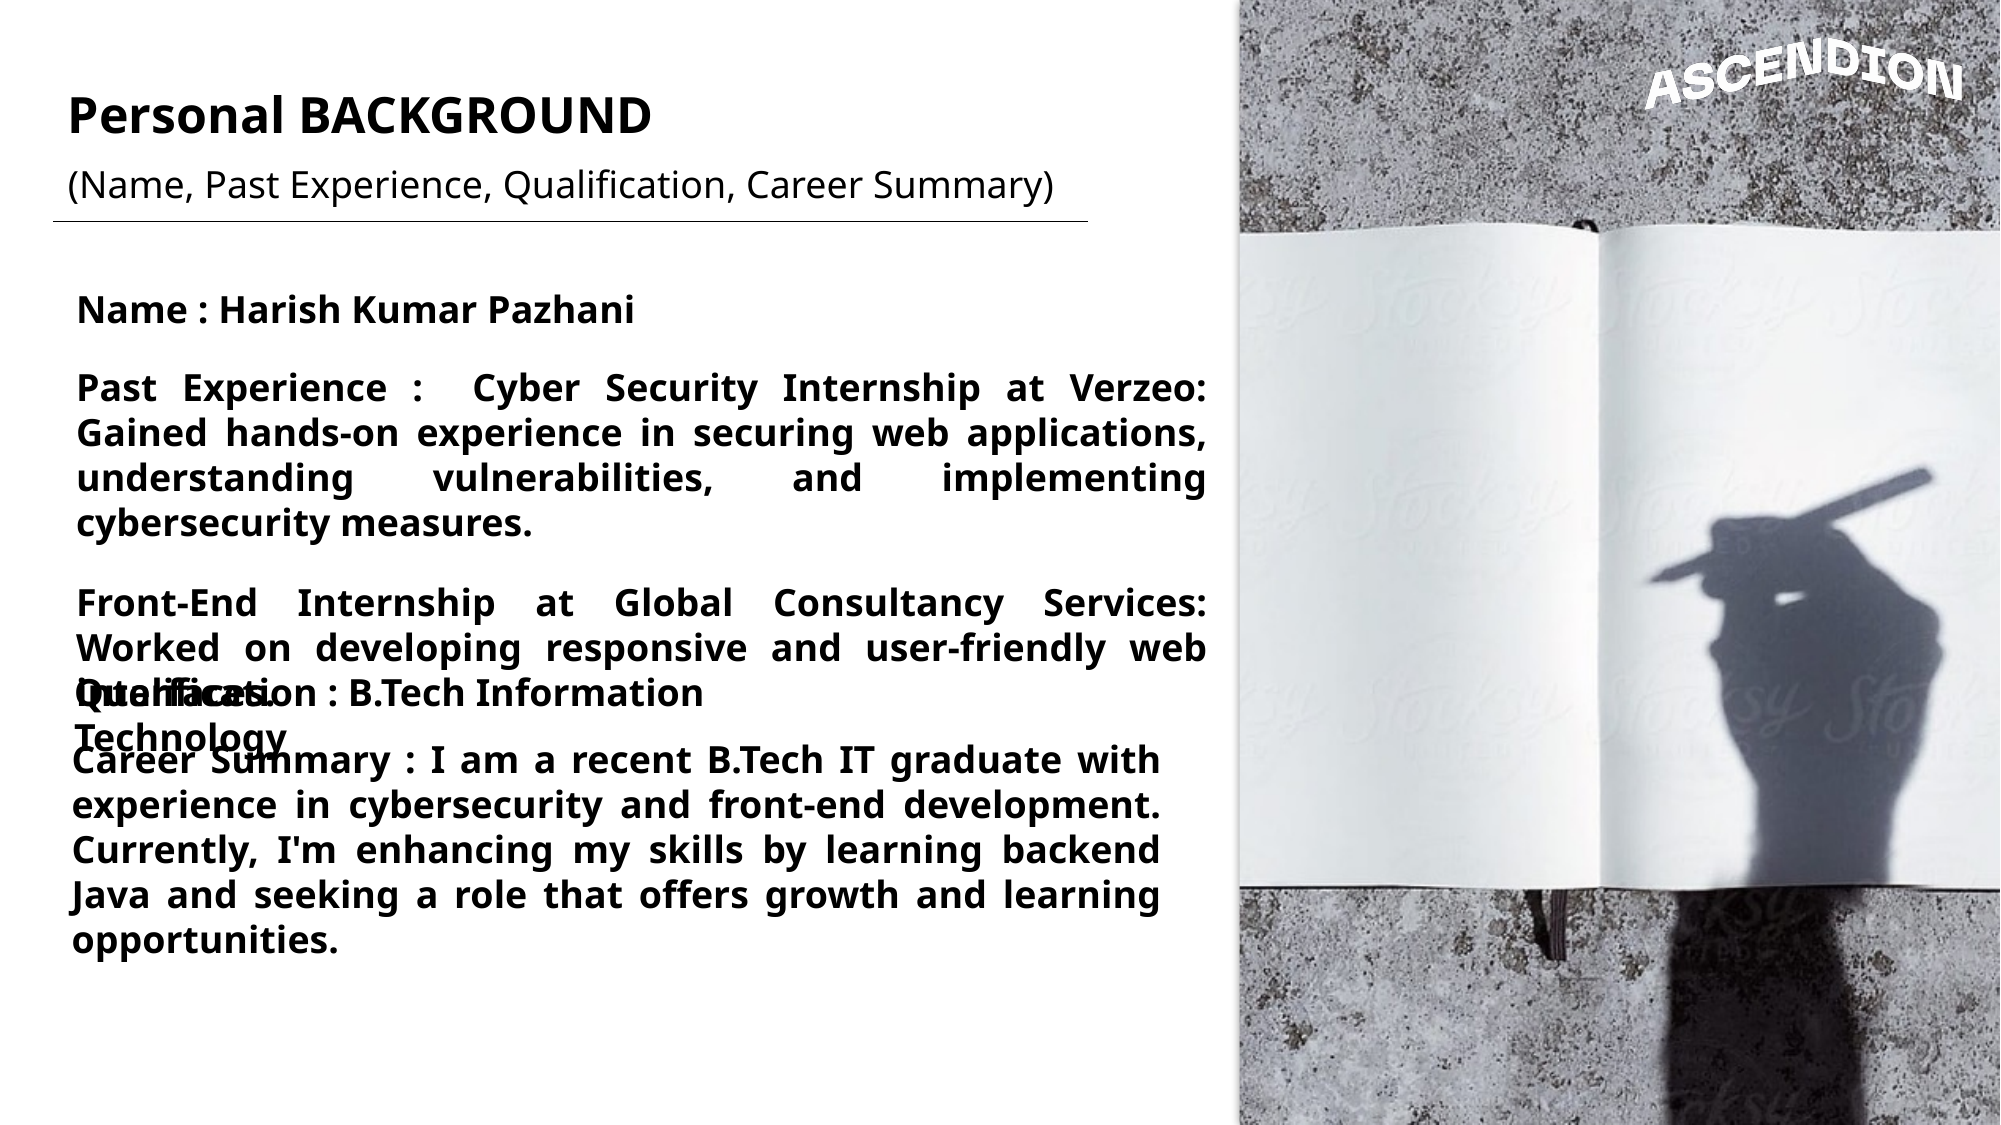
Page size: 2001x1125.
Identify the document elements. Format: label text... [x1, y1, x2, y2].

text_box Name : Harish Kumar Pazhani [61, 278, 903, 339]
text_box Past Experience : Cyber Security Internship at Verzeo: Gained hands-on experience in securing web applications, understanding vulnerabilities, and implementing cybersecurity measures. Front-End Internship at Global Consultancy Services: Worked on developing responsive and user-friendly web interfaces. [61, 357, 1223, 722]
picture [1239, 0, 2000, 1125]
text_box Career Summary : I am a recent B.Tech IT graduate with experience in cybersecurity and front-end development. Currently, I'm enhancing my skills by learning backend Java and seeking a role that offers growth and learning opportunities. [56, 728, 1178, 969]
text_box Personal BACKGROUND [53, 76, 854, 152]
text_box (Name, Past Experience, Qualification, Career Summary) [53, 154, 1233, 214]
text_box Qualification : B.Tech Information Technology [59, 661, 820, 728]
